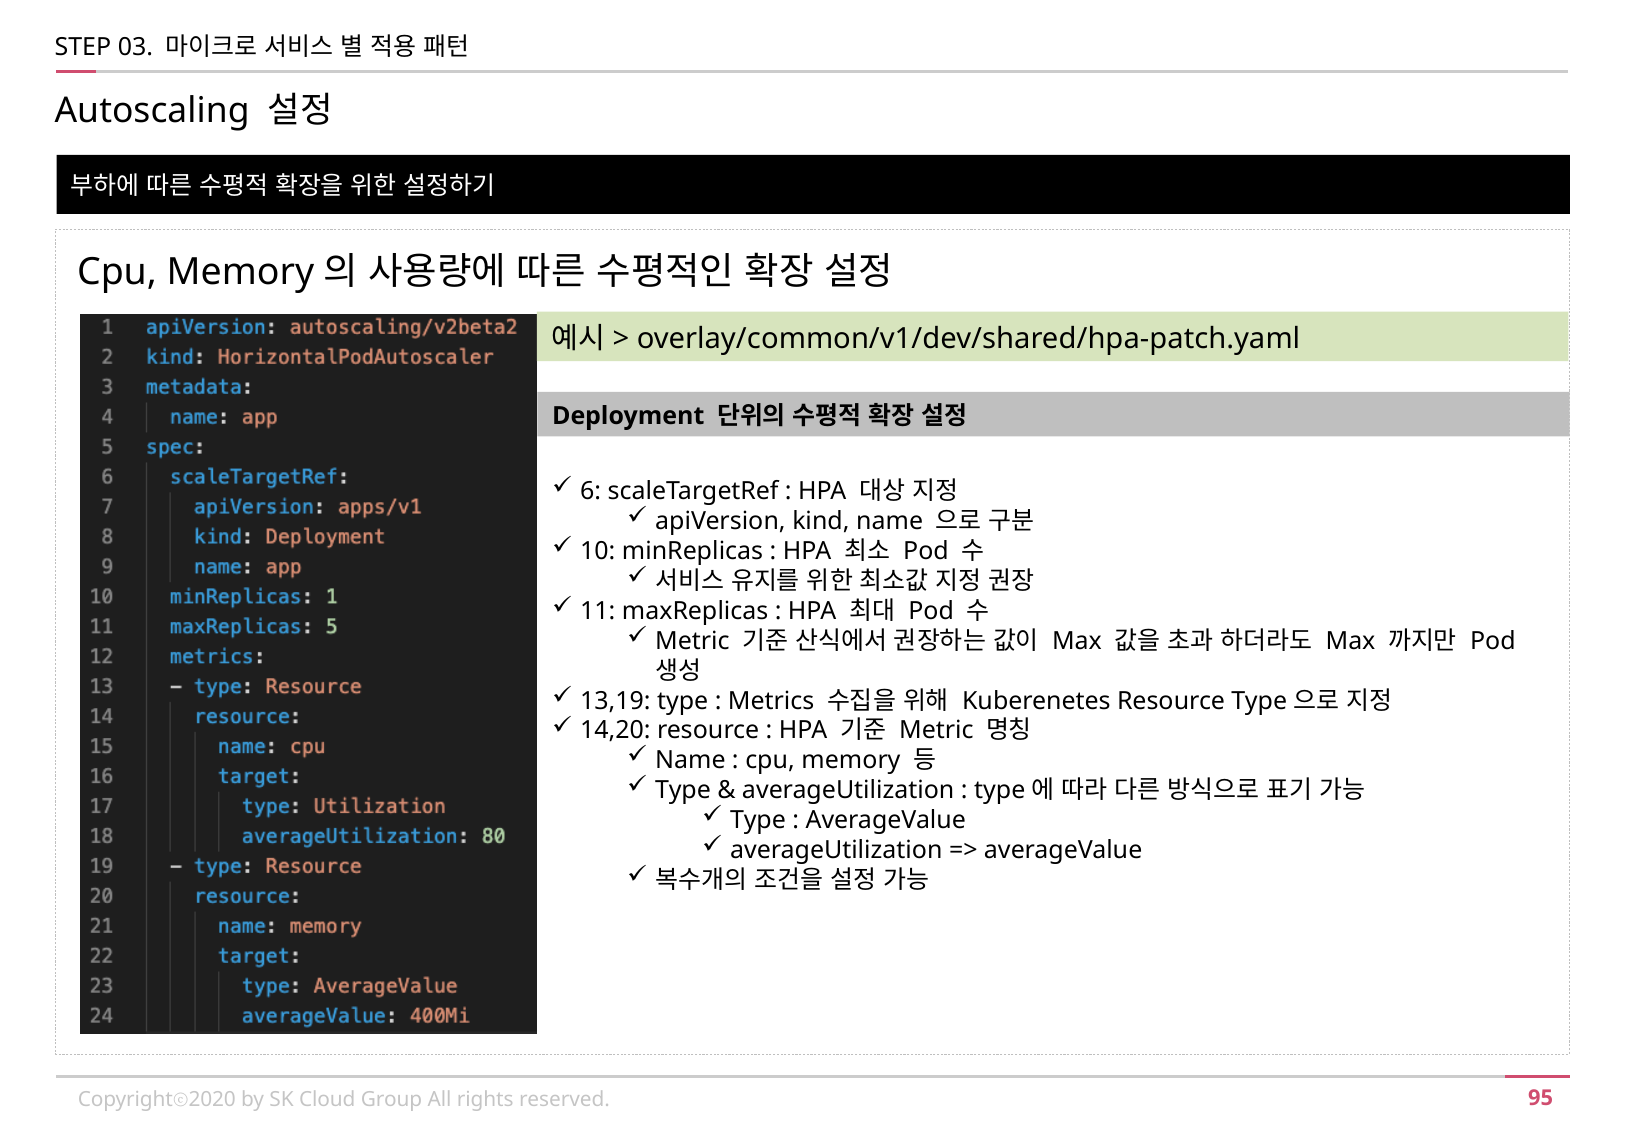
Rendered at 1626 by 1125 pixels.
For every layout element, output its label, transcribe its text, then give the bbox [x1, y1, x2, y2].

picture [79, 314, 538, 1034]
text_box 예시> overlay/common/v1/dev/shared/hpa-patch.yaml [536, 311, 1569, 362]
text_box Cpu, Memory의 사용량에 따른 수평적인 확장 설정 [62, 239, 1575, 300]
list 부하에 따른 수평적 확장을 위한 설정하기 [56, 154, 1570, 214]
text_box Deployment 단위의 수평적 확장 설정 [543, 391, 1570, 437]
list STEP 03. 마이크로 서비스 별 적용 패턴 [40, 30, 937, 78]
footer Copyrightⓒ2020 by SK Cloud Group All rights reserved. [62, 1072, 919, 1124]
list Autoscaling 설정 [40, 79, 1569, 144]
text_box 6: scaleTargetRef : HPA 대상 지정 apiVersion, kind, name 으로 구분 10: minReplicas : HPA 최소 Pod 수 서비스 유지를 위한 최소값 지정 권장 11: maxReplicas : HPA 최대 Pod 수 Metric 기준 산식에서 권장하는 값이 Max 값을 초과 하더라도 Max 까지만 Pod 생성 13,19: type : Metrics 수집을 위해 Kuberenetes Resource Type으로 지정 14,20: resource : HPA 기준 Metric 명칭 Name : cpu, memory 등 Type & averageUtilization : type에 따라 다른 방식으로 표기 가능 Type : AverageValue averageUtilization => averageValue 복수개의 조건을 설정 가능 [543, 437, 1570, 991]
